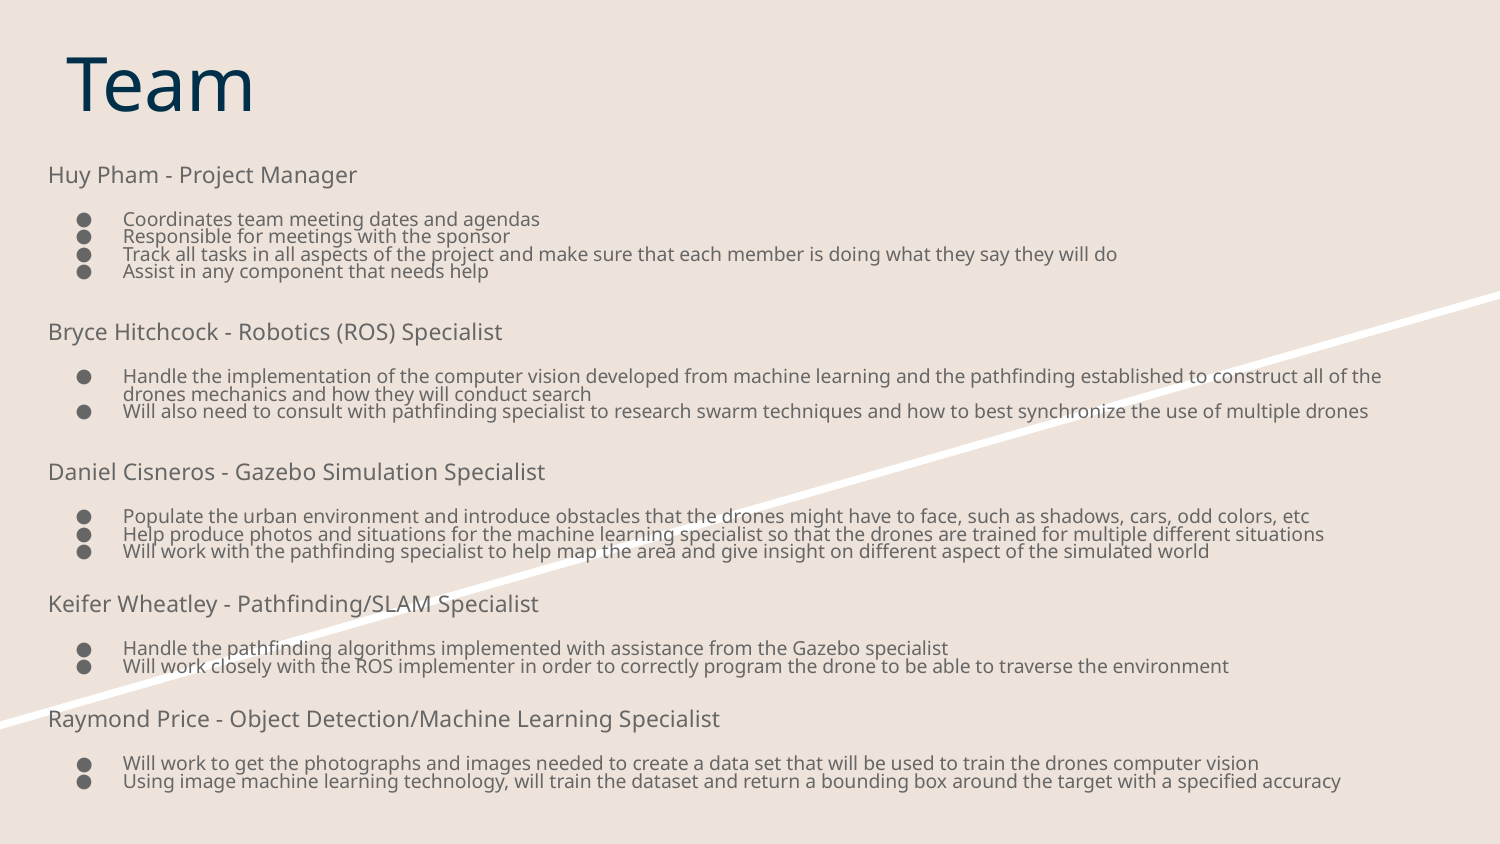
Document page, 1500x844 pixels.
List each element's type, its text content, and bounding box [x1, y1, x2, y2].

list Huy Pham - Project Manager Coordinates team meeting dates and agendas Responsible for meetings with the sponsor Track all tasks in all aspects of the project and make sure that each member is doing what they say they will do Assist in any component that needs help Bryce Hitchcock - Robotics (ROS) Specialist Handle the implementation of the computer vision developed from machine learning and the pathfinding established to construct all of the drones mechanics and how they will conduct search Will also need to consult with pathfinding specialist to research swarm techniques and how to best synchronize the use of multiple drones Daniel Cisneros - Gazebo Simulation Specialist Populate the urban environment and introduce obstacles that the drones might have to face, such as shadows, cars, odd colors, etc Help produce photos and situations for the machine learning specialist so that the drones are trained for multiple different situations Will work with the pathfinding specialist to help map the area and give insight on different aspect of the simulated world Keifer Wheatley - Pathfinding/SLAM Specialist Handle the pathfinding algorithms implemented with assistance from the Gazebo specialist Will work closely with the ROS implementer in order to correctly program the drone to be able to traverse the environment Raymond Price - Object Detection/Machine Learning Specialist Will work to get the photographs and images needed to create a data set that will be used to train the drones computer vision Using image machine learning technology, will train the dataset and return a bounding box around the target with a specified accuracy [32, 151, 1431, 819]
title Team [51, 15, 1449, 227]
